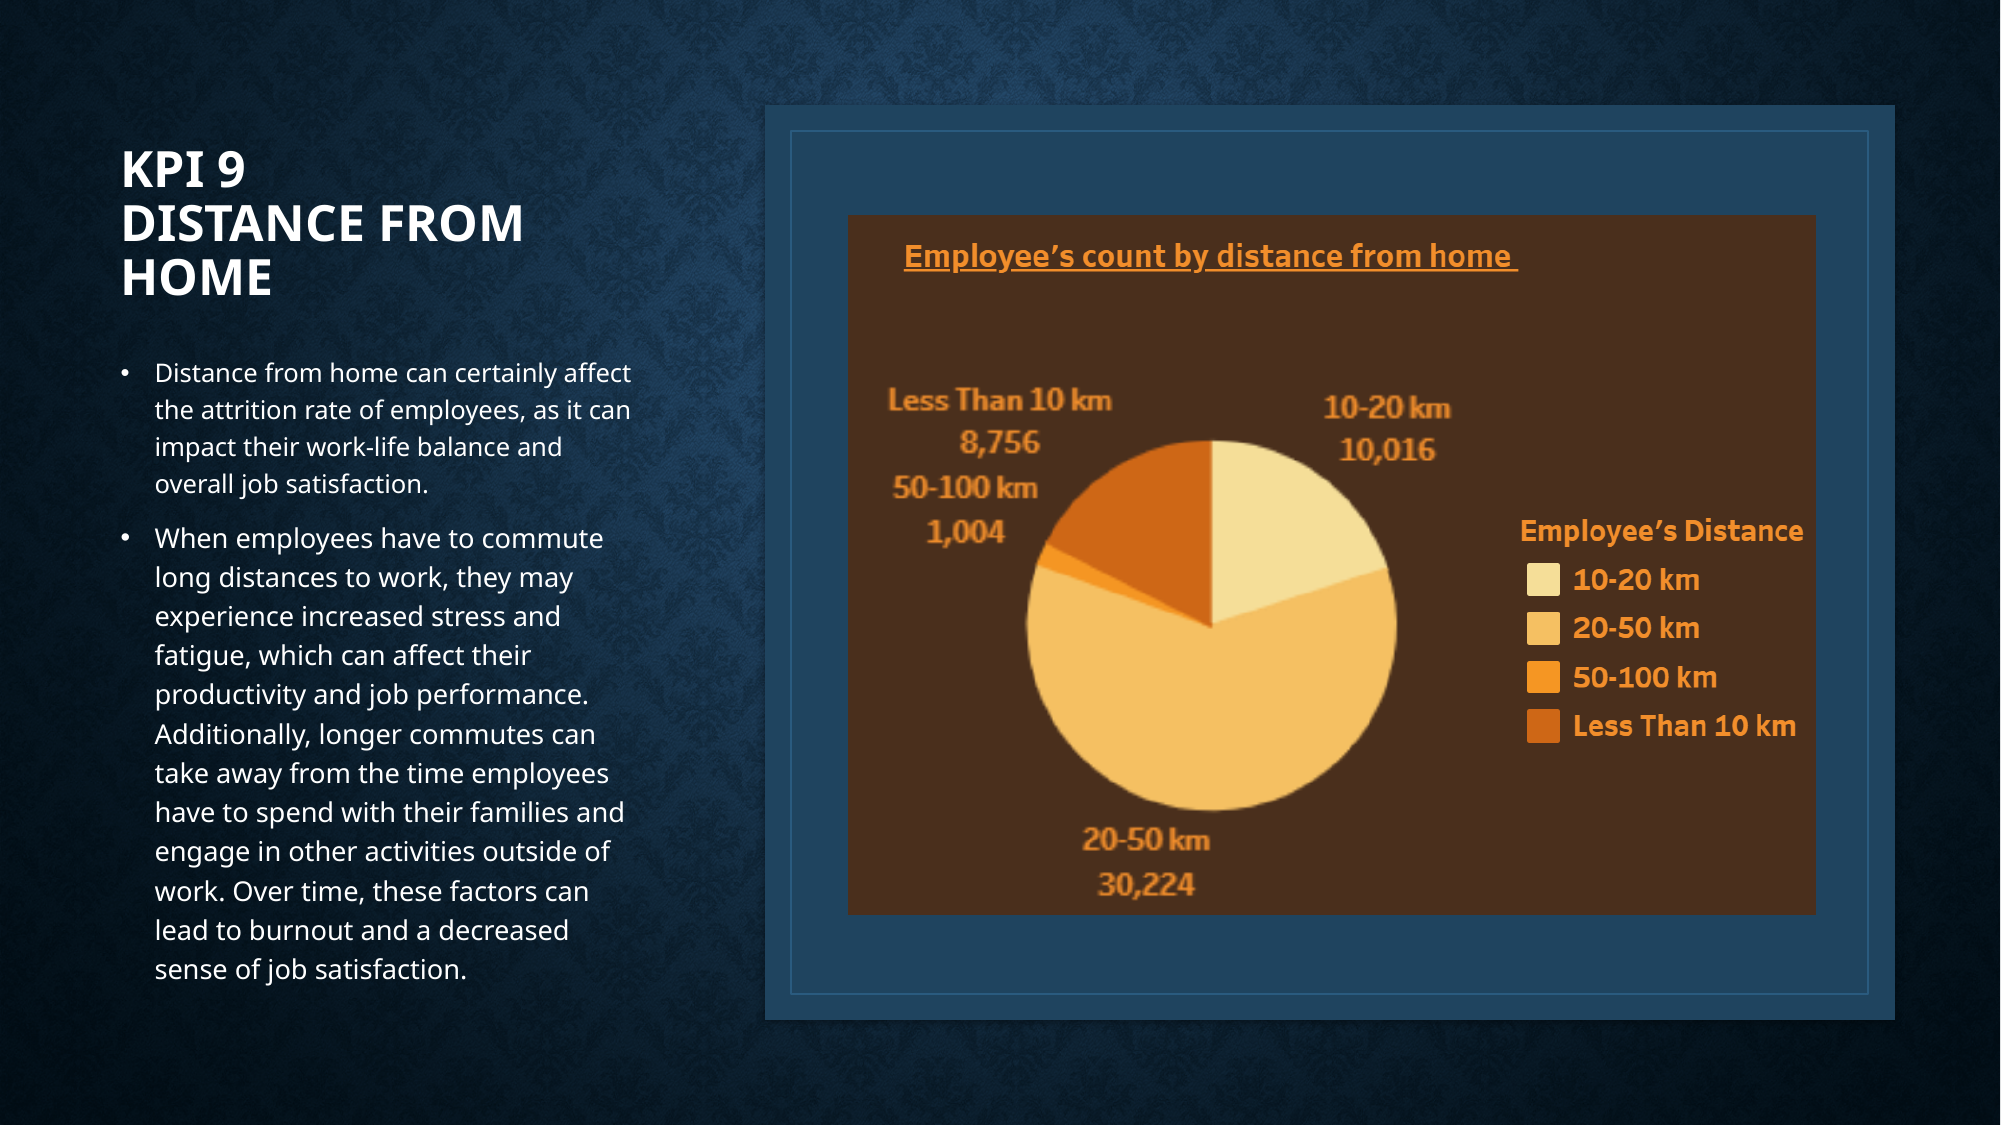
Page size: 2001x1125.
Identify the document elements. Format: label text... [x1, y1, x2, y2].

text_box [779, 119, 1881, 1006]
text_box [790, 130, 1870, 995]
title Kpi 9 Distance from home [105, 105, 657, 314]
picture [847, 215, 1816, 915]
list Distance from home can certainly affect the attrition rate of employees, as it can impact their work-life balance and overall job satisfaction. When employees have to commute long distances to work, they may experience increased stress and fatigue, which can affect their productivity and job performance. Additionally, longer commutes can take away from the time employees have to spend with their families and engage in other activities outside of work. Over time, these factors can lead to burnout and a decreased sense of job satisfaction. [105, 343, 657, 1005]
